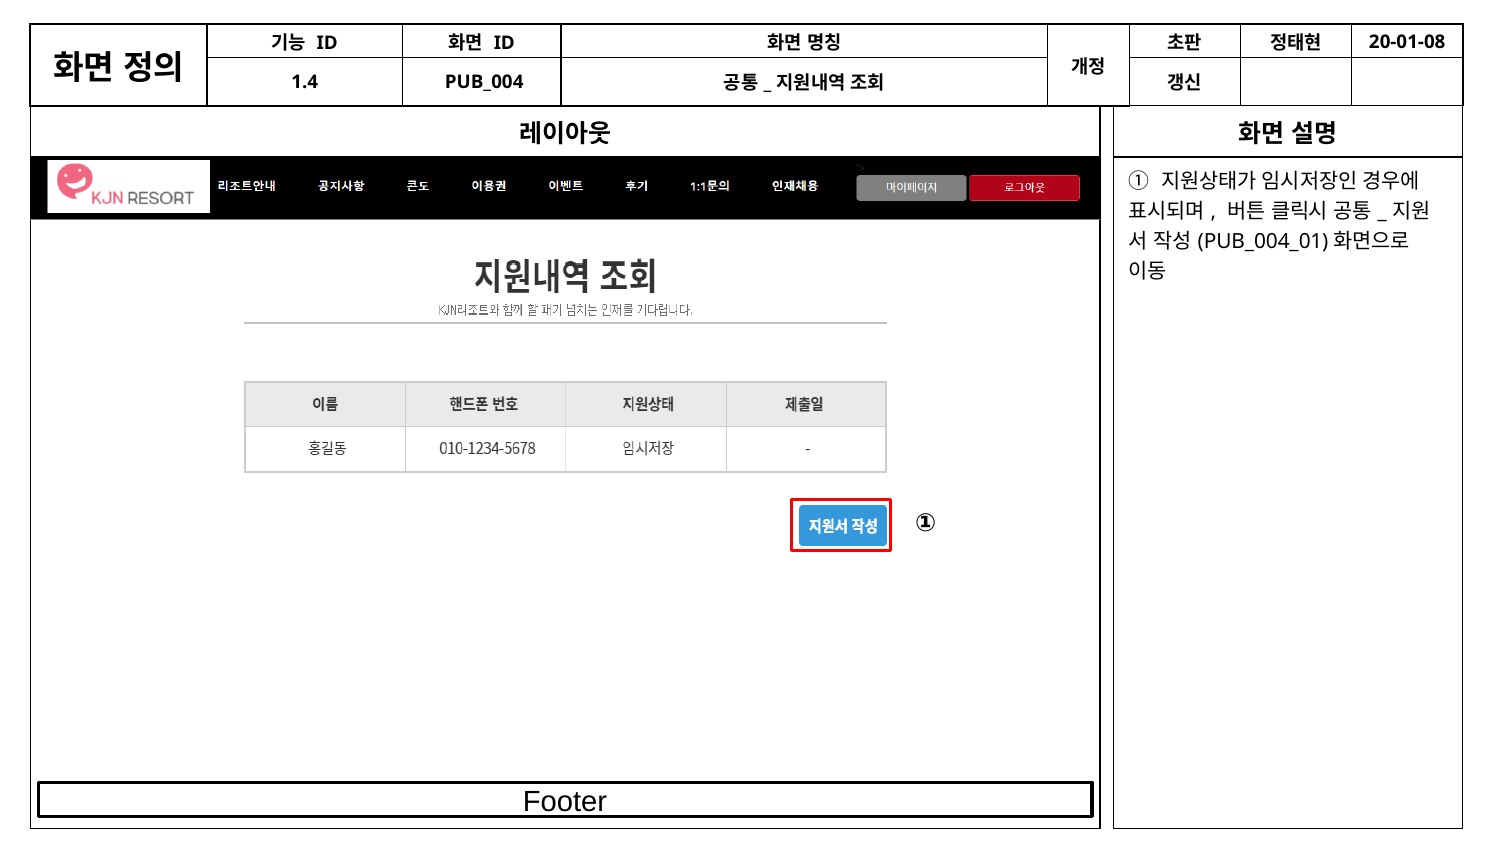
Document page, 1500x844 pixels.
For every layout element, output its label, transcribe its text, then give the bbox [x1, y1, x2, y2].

table_cell ① 지원상태가 임시저장인 경우에 표시되며, 버튼 클릭시 공통_지원 서 작성(PUB_004_01)화면으로 이동 [1114, 158, 1462, 828]
table_cell [1352, 58, 1462, 105]
table_header 초판 [1130, 25, 1240, 57]
table_cell [31, 229, 1099, 828]
table_header 화면 명칭 [562, 25, 1047, 57]
table_header 화면 설명 [1114, 106, 1462, 156]
table_header 기능 ID [208, 25, 402, 57]
table_header 20-01-08 [1352, 25, 1462, 57]
picture [30, 156, 1101, 771]
table_header 레이아웃 [31, 106, 1099, 155]
table_cell 갱신 [1130, 58, 1240, 105]
table_header 화면 ID [403, 25, 560, 57]
text_box Footer [38, 782, 1093, 817]
table_cell [1241, 58, 1351, 105]
table_header 개정 [1048, 25, 1129, 105]
table_header 화면 정의 [31, 25, 206, 105]
table_cell PUB_004 [403, 58, 560, 105]
table_cell 1.4 [208, 58, 402, 105]
table_cell 공통_지원내역 조회 [562, 58, 1047, 105]
table_header 정태현 [1241, 25, 1351, 57]
